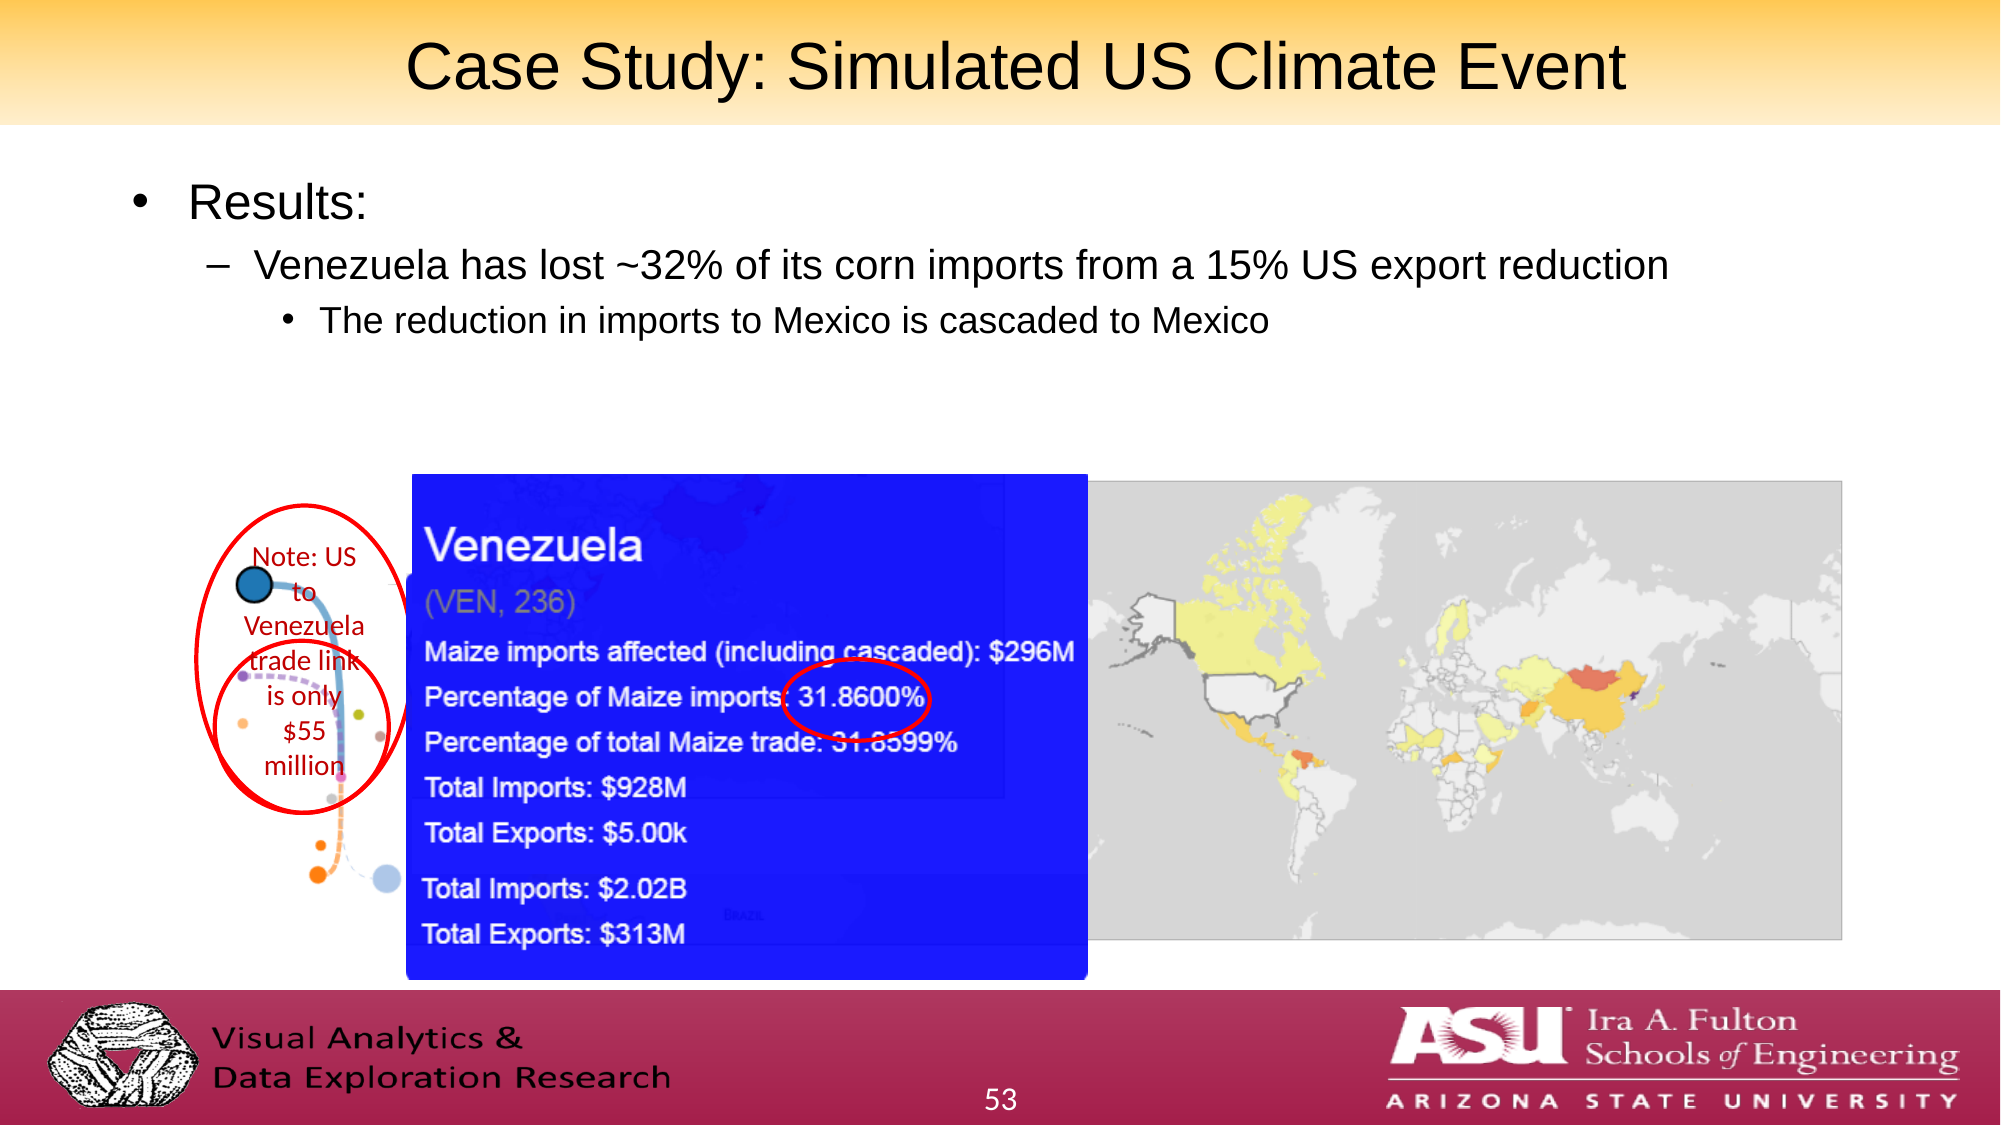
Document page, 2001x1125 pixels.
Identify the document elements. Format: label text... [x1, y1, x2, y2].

list Results: Venezuela has lost ~32% of its corn imports from a 15% US export reduction The reduction in imports to Mexico is cascaded to Mexico [116, 162, 1917, 475]
title Case Study: Simulated US Climate Event [116, 12, 1917, 113]
picture [224, 473, 1848, 981]
text_box Note: US to Venezuela trade link is only $55 million [194, 558, 220, 760]
slide_number 53 [0, 990, 2000, 1125]
